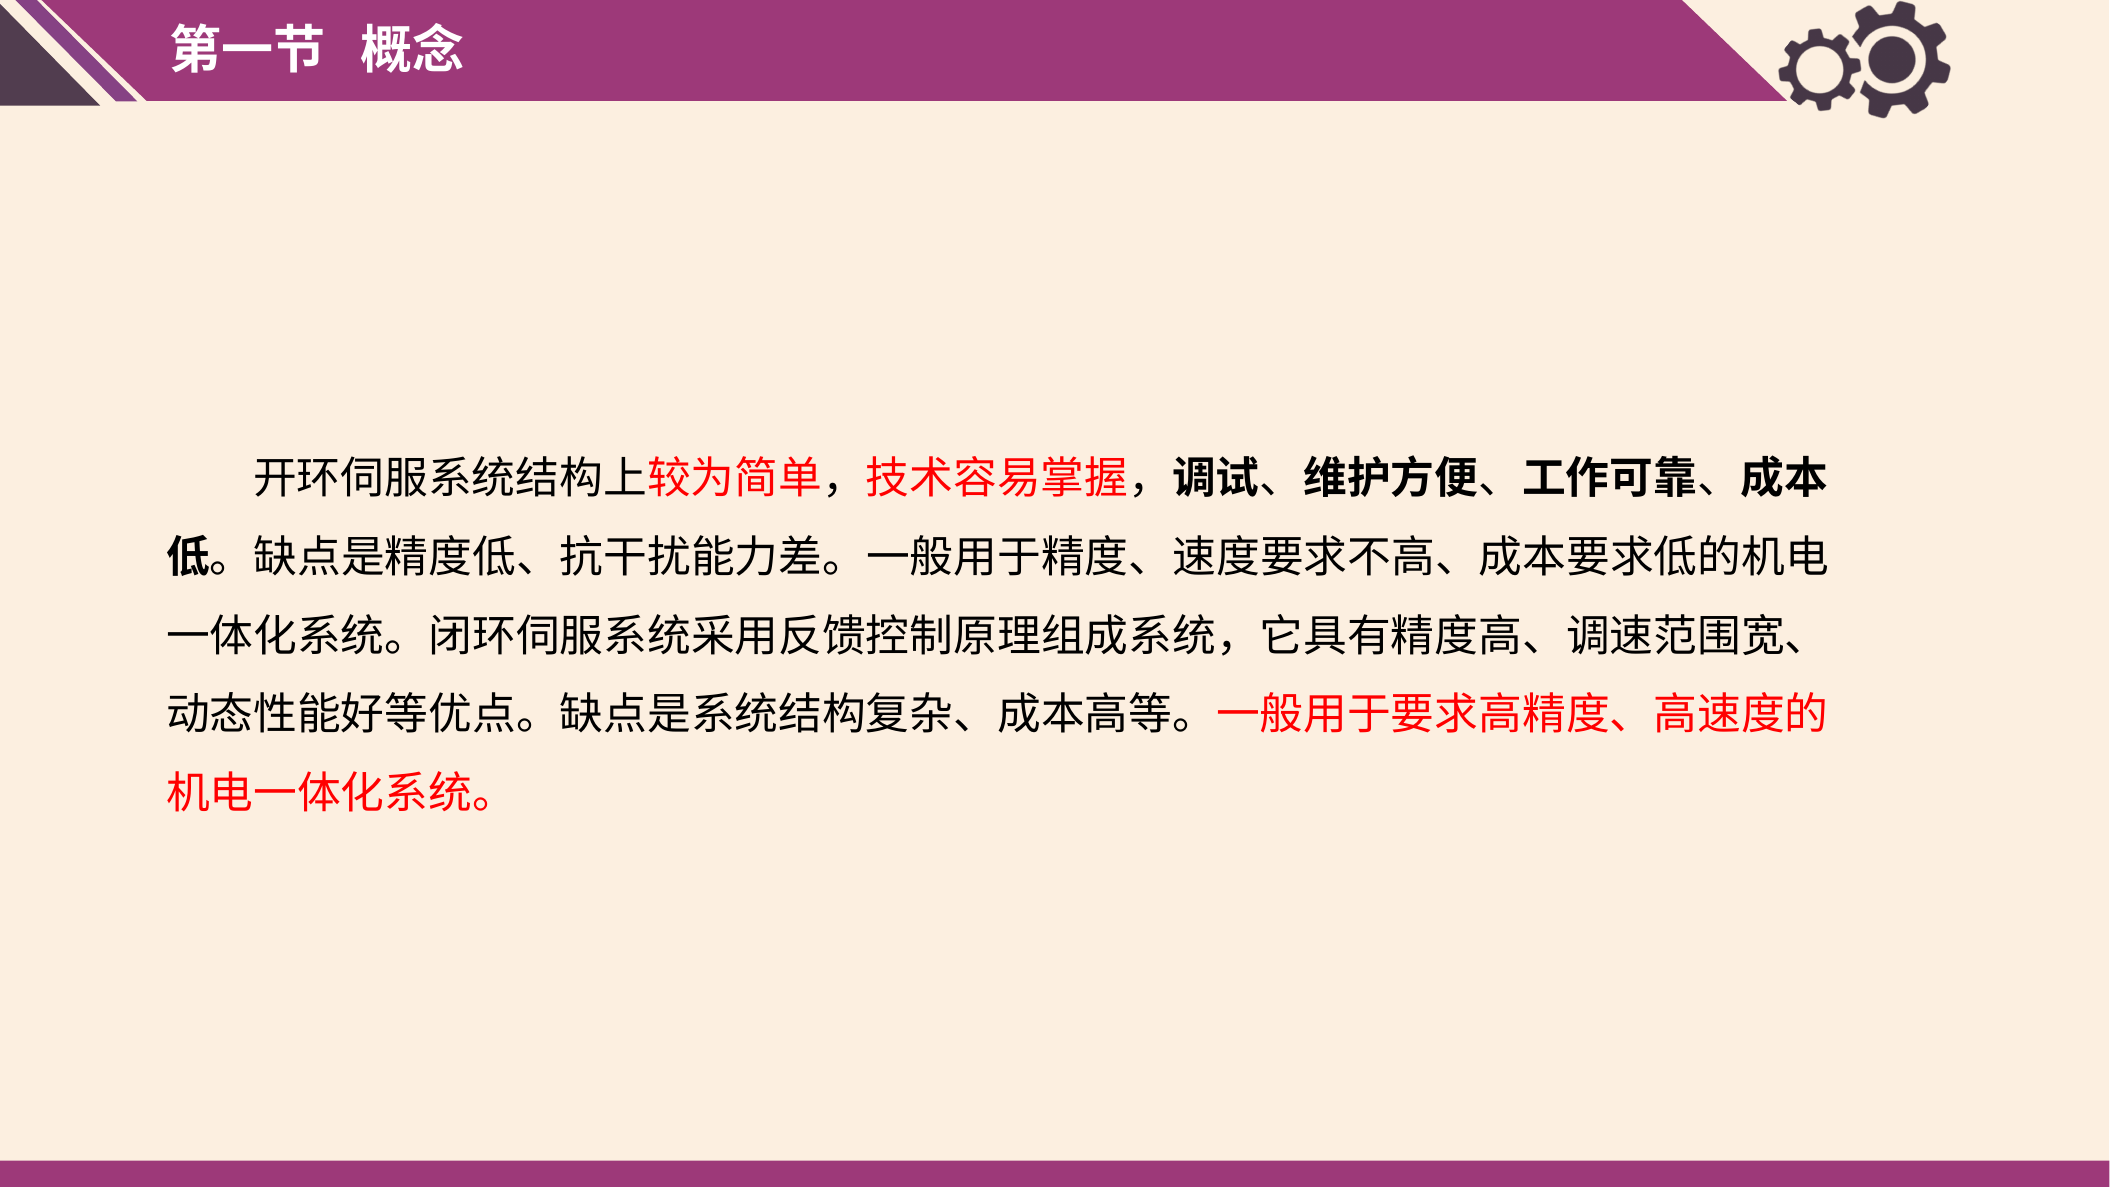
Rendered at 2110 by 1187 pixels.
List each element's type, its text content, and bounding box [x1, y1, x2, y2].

text_box 第一节 概念 [153, 8, 1460, 87]
text_box 开环伺服系统结构上较为简单，技术容易掌握，调试、维护方便、工作可靠、成本低。缺点是精度低、抗干扰能力差。一般用于精度、速度要求不高、成本要求低的机电一体化系统。闭环伺服系统采用反馈控制原理组成系统，它具有精度高、调速范围宽、动态性能好等优点。缺点是系统结构复杂、成本高等。一般用于要求高精度、高速度的机电一体化系统。 [149, 415, 1869, 826]
text_box [13, 0, 140, 103]
text_box [40, 0, 1790, 103]
picture [1793, 0, 1942, 139]
text_box [0, 2, 103, 107]
text_box [0, 1160, 2110, 1187]
